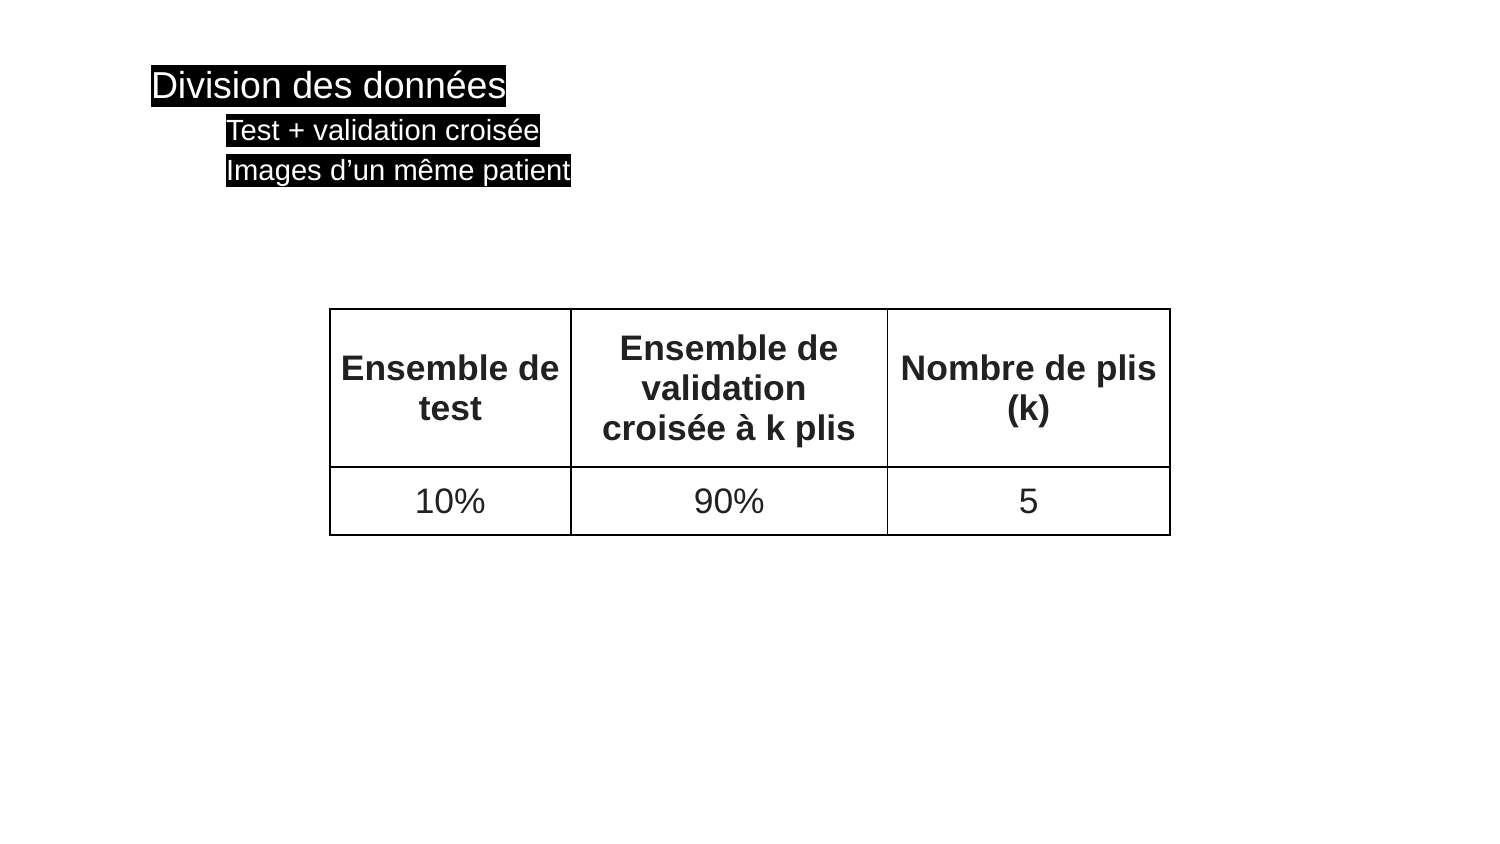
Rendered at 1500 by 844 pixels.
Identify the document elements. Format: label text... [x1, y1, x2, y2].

table_header Ensemble de validation croisée à k plis [572, 310, 887, 466]
table_cell 90% [572, 468, 887, 534]
table_header Ensemble de test [331, 310, 570, 466]
table_header Nombre de plis (k) [888, 310, 1169, 466]
table_cell 10% [331, 468, 570, 534]
table_cell 5 [888, 468, 1169, 534]
list Division des données Test + validation croisée Images d’un même patient [61, 39, 671, 218]
